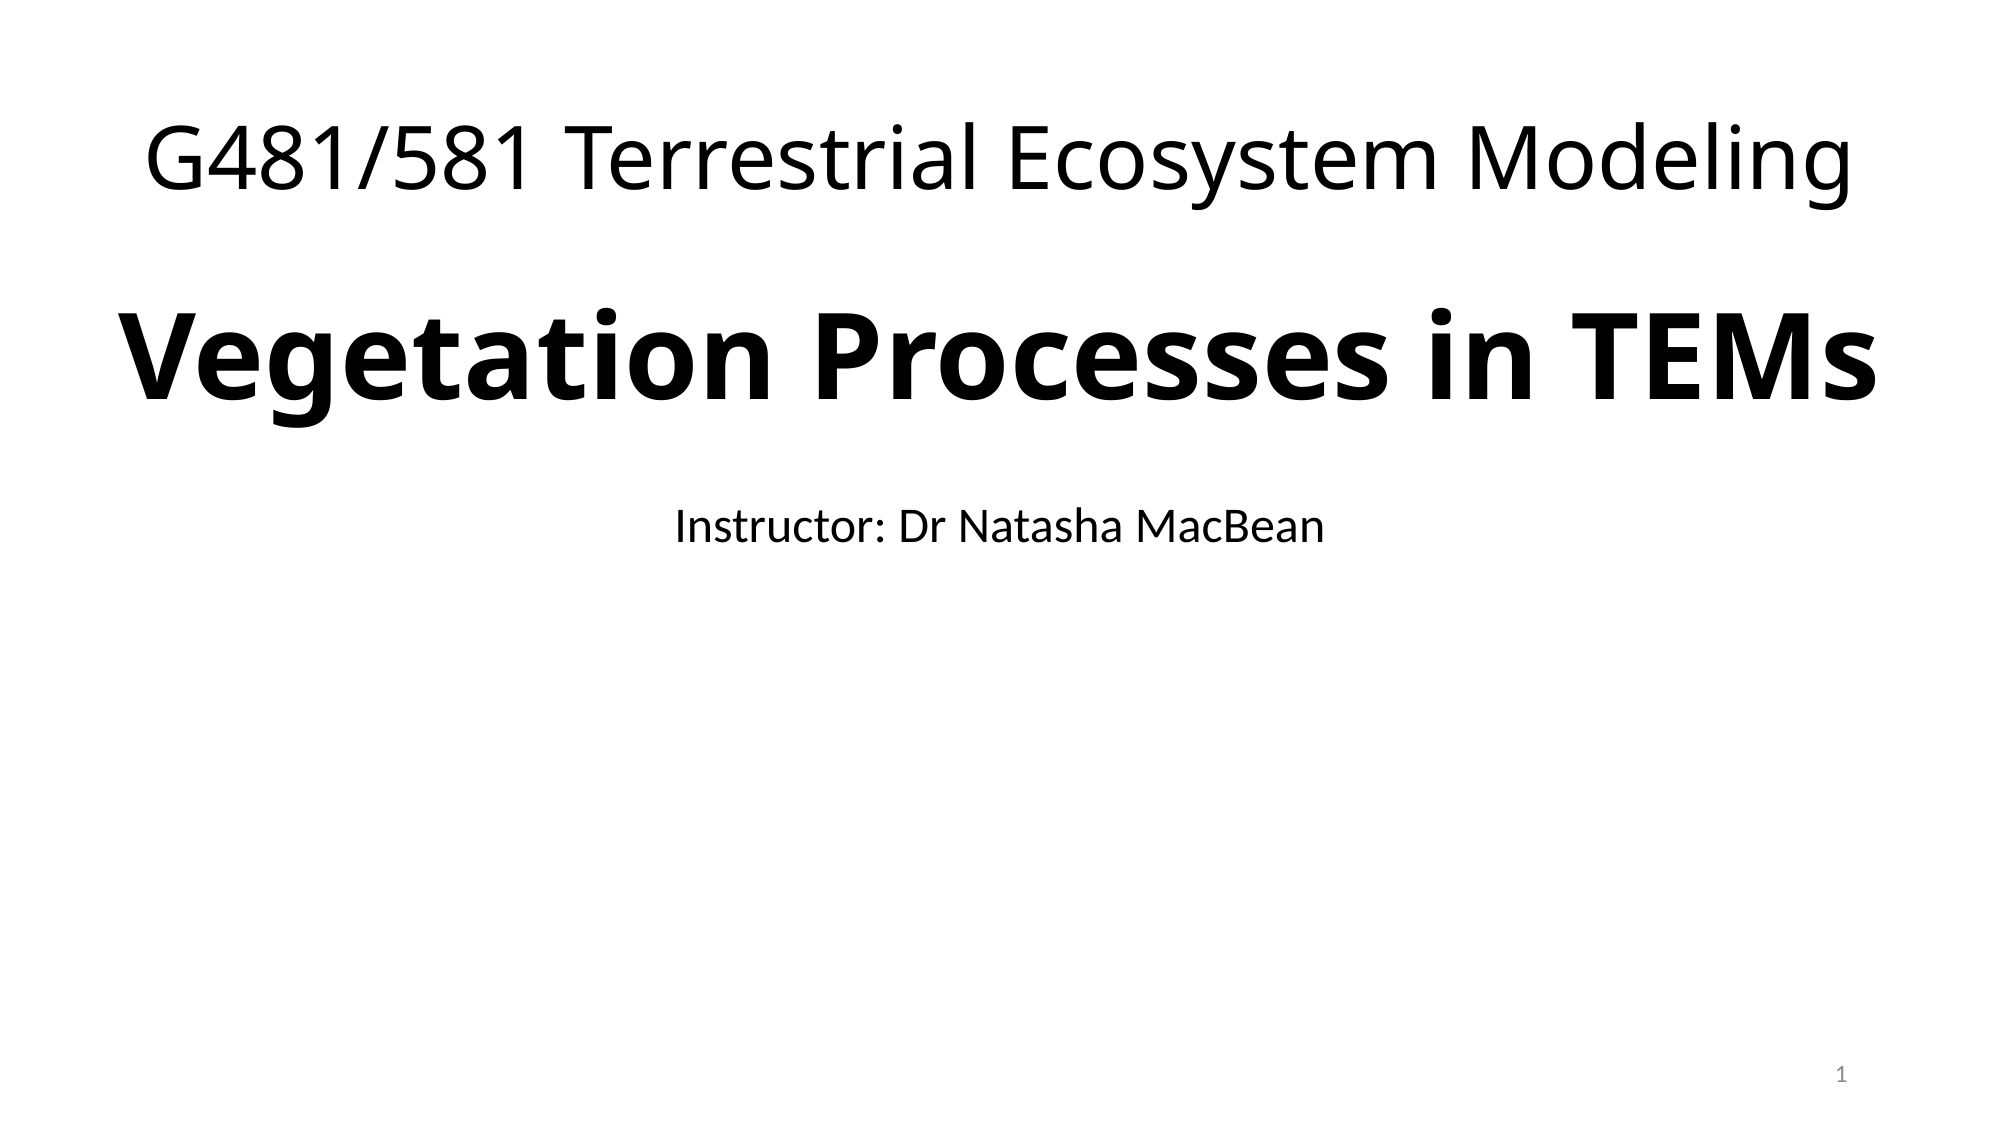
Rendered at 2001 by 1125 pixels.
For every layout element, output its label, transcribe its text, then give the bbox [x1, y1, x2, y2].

slide_number 1 [1412, 1042, 1863, 1103]
subtitle Instructor: Dr Natasha MacBean [249, 491, 1750, 764]
title G481/581 Terrestrial Ecosystem Modeling Vegetation Processes in TEMs [0, 39, 2000, 431]
